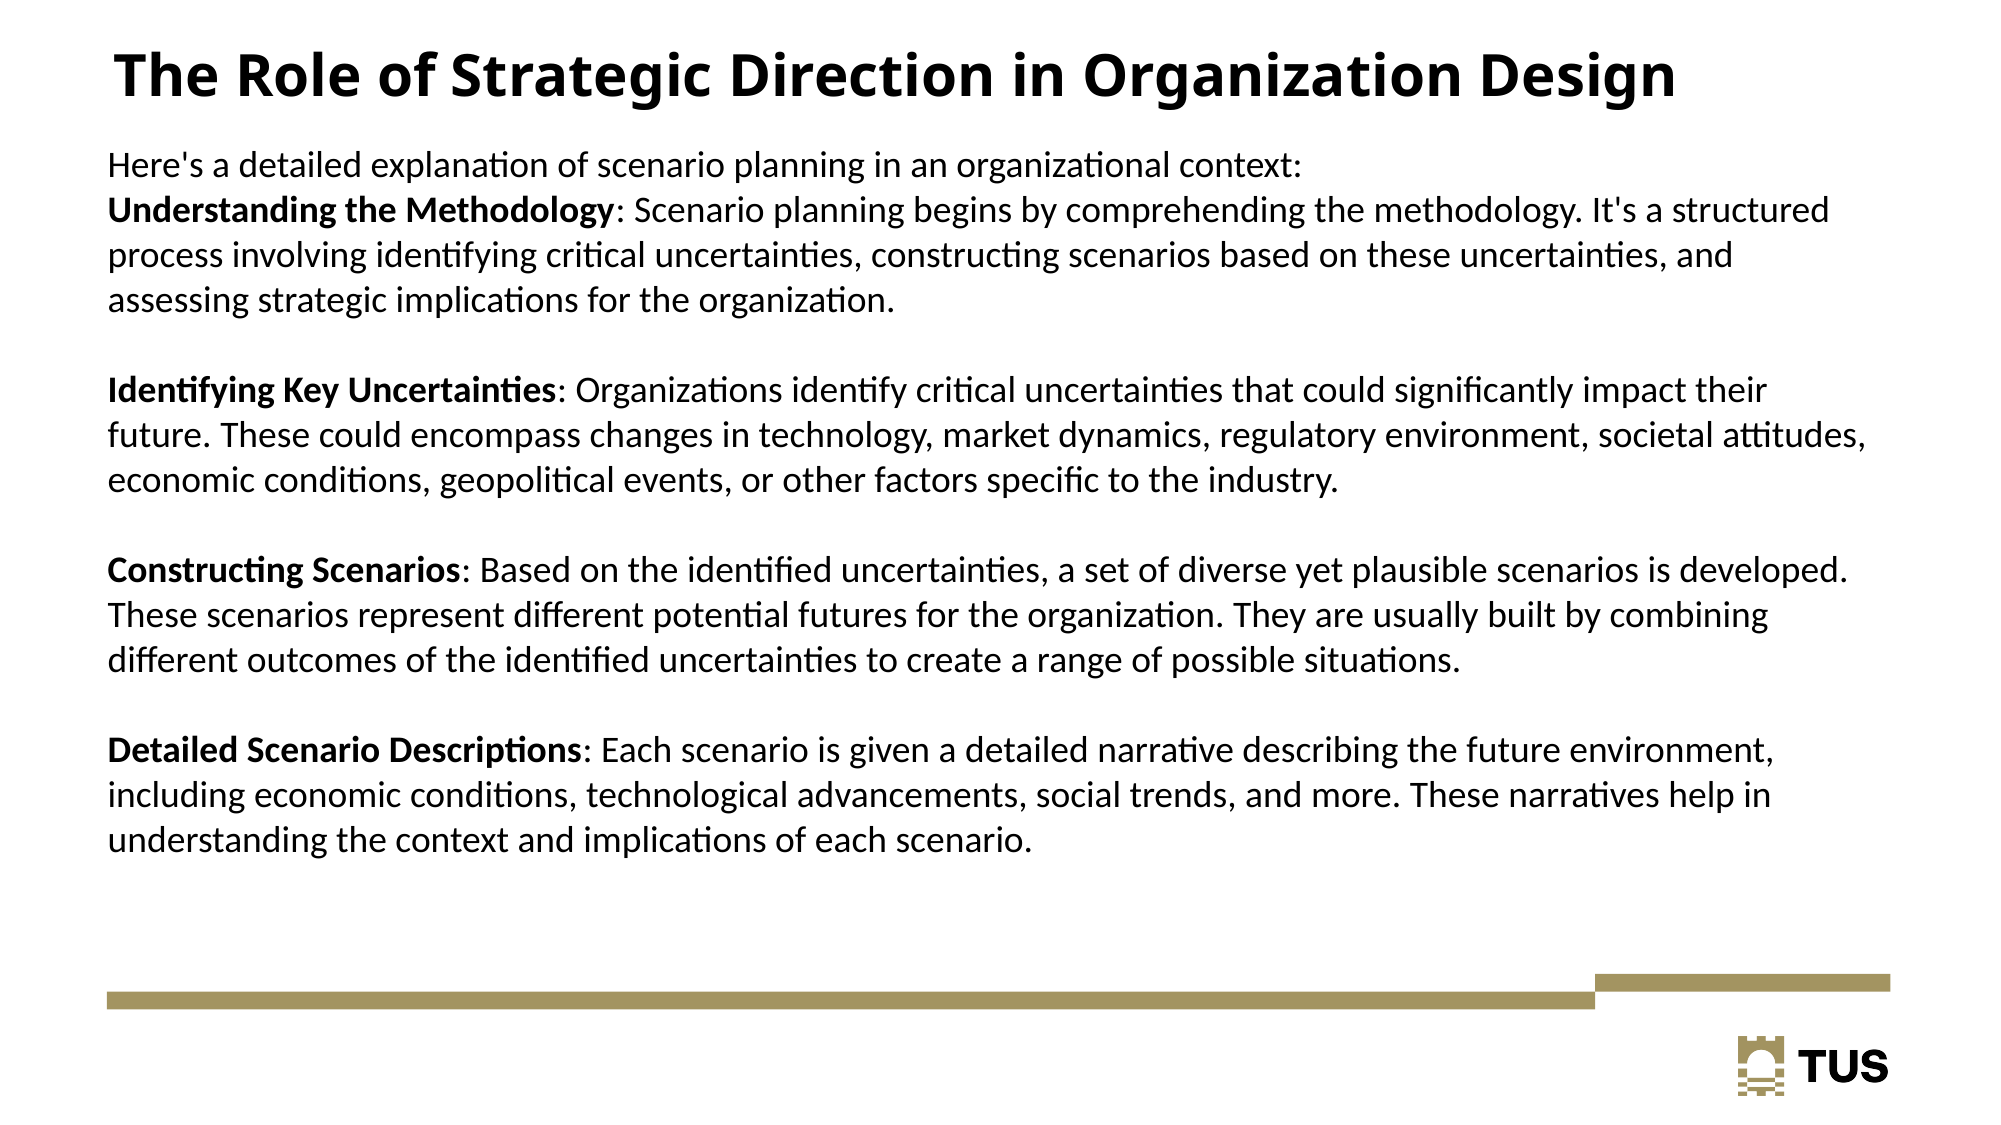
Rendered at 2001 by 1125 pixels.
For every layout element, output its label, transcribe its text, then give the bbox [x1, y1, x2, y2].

picture [1738, 1036, 1888, 1096]
title The Role of Strategic Direction in Organization Design [113, 38, 1878, 132]
text_box Here's a detailed explanation of scenario planning in an organizational context: Understanding the Methodology: Scenario planning begins by comprehending the methodology. It's a structured process involving identifying critical uncertainties, constructing scenarios based on these uncertainties, and assessing strategic implications for the organization. Identifying Key Uncertainties: Organizations identify critical uncertainties that could significantly impact their future. These could encompass changes in technology, market dynamics, regulatory environment, societal attitudes, economic conditions, geopolitical events, or other factors specific to the industry. Constructing Scenarios: Based on the identified uncertainties, a set of diverse yet plausible scenarios is developed. These scenarios represent different potential futures for the organization. They are usually built by combining different outcomes of the identified uncertainties to create a range of possible situations. Detailed Scenario Descriptions: Each scenario is given a detailed narrative describing the future environment, including economic conditions, technological advancements, social trends, and more. These narratives help in understanding the context and implications of each scenario. [93, 132, 1887, 913]
